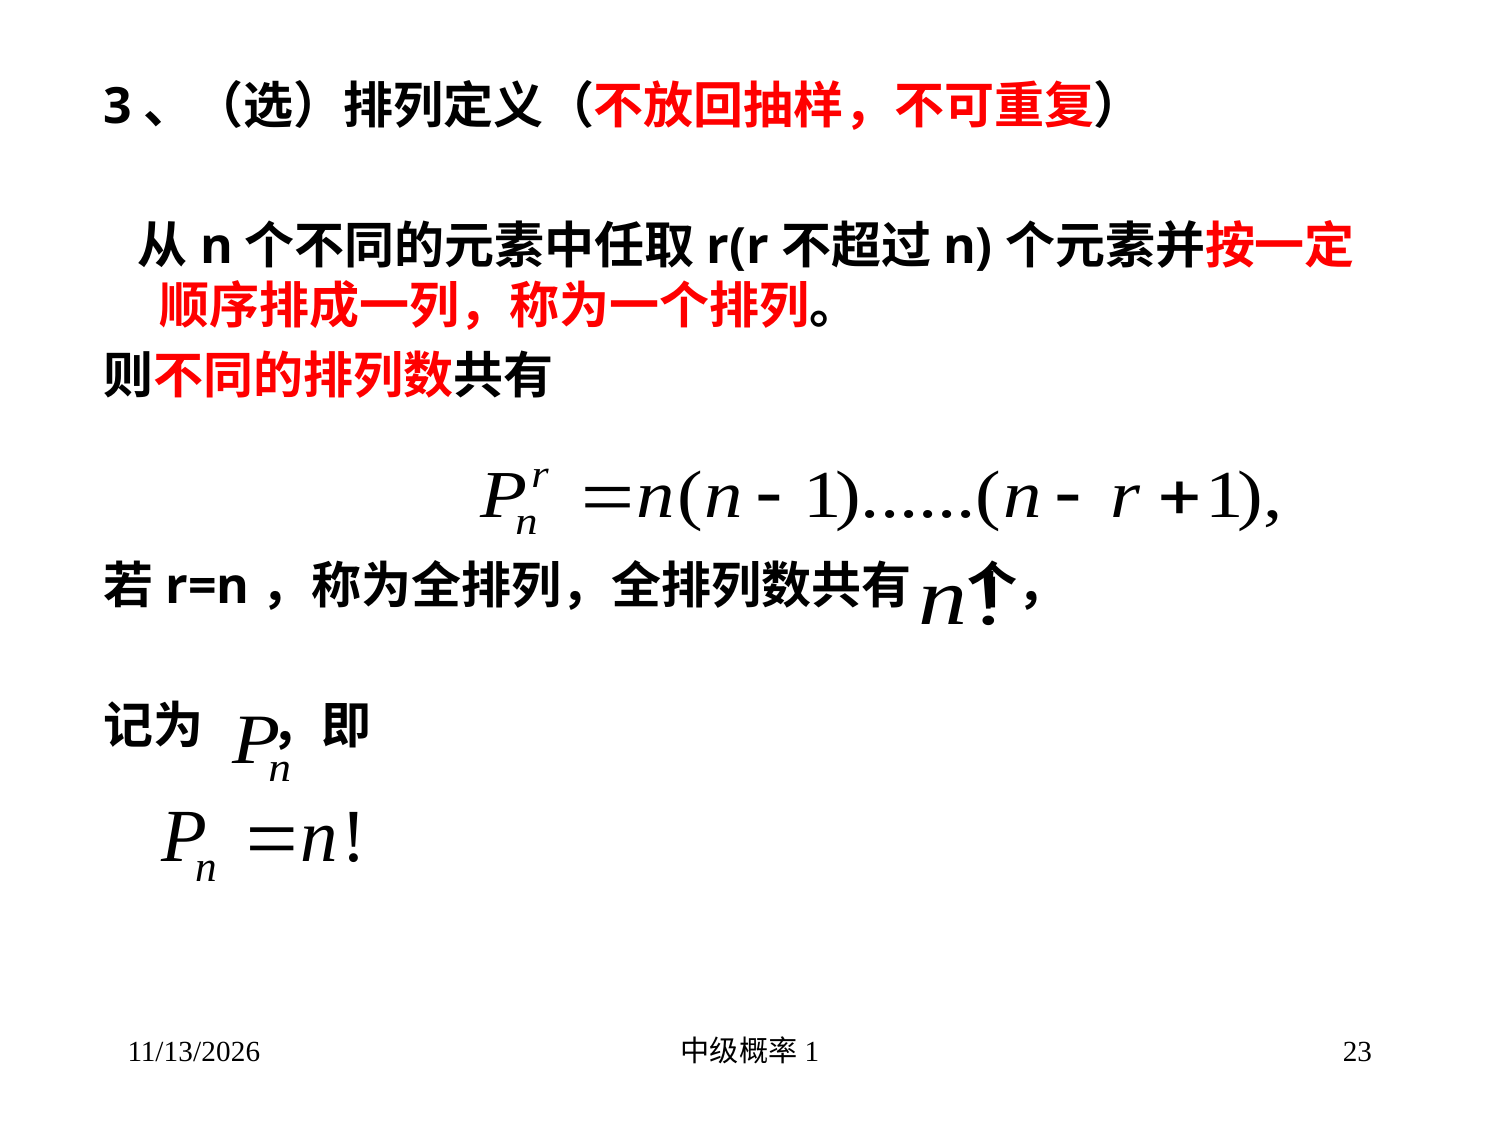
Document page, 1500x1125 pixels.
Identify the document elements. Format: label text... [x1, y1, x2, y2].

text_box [147, 786, 373, 900]
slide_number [112, 1024, 426, 1101]
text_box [903, 550, 1010, 646]
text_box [466, 444, 1294, 551]
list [218, 692, 304, 785]
list 3、（选）排列定义（不放回抽样，不可重复） 从n个不同的元素中任取r(r不超过n)个元素并按一定顺序排成一列，称为一个排列。 则不同的排列数共有 若r=n，称为全排列，全排列数共有 个， 记为 ，即 [88, 66, 1412, 1012]
footer 中级概率1 [512, 1024, 988, 1101]
slide_number 23 [1074, 1024, 1388, 1101]
